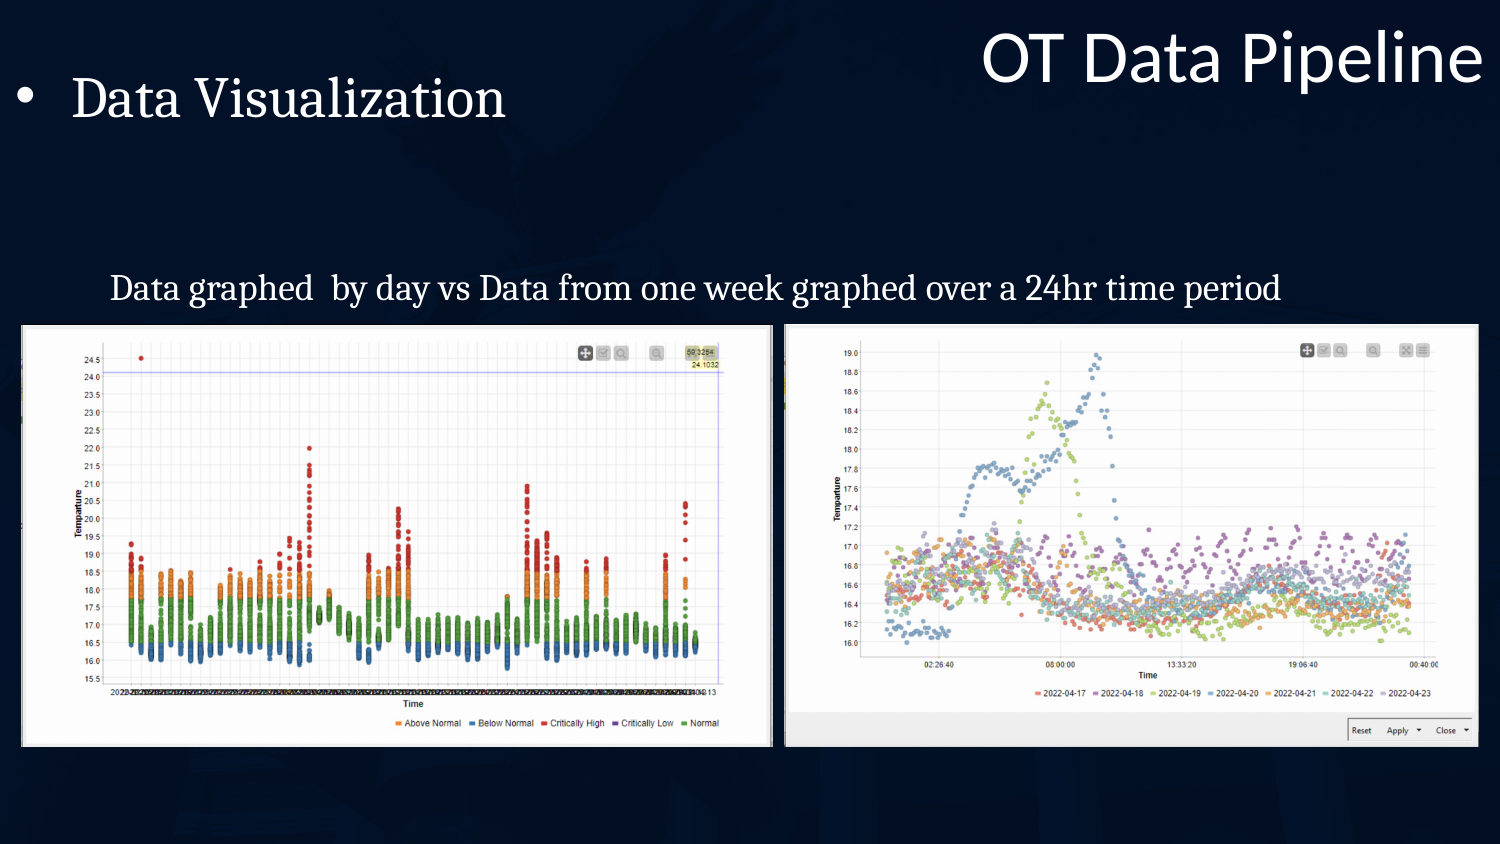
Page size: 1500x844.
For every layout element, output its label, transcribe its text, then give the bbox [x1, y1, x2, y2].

list Data Visualization [0, 51, 967, 235]
picture [0, 93, 1500, 844]
title OT Data Pipeline [0, 0, 1500, 93]
text_box Data graphed by day vs Data from one week graphed over a 24hr time period [94, 255, 1406, 316]
